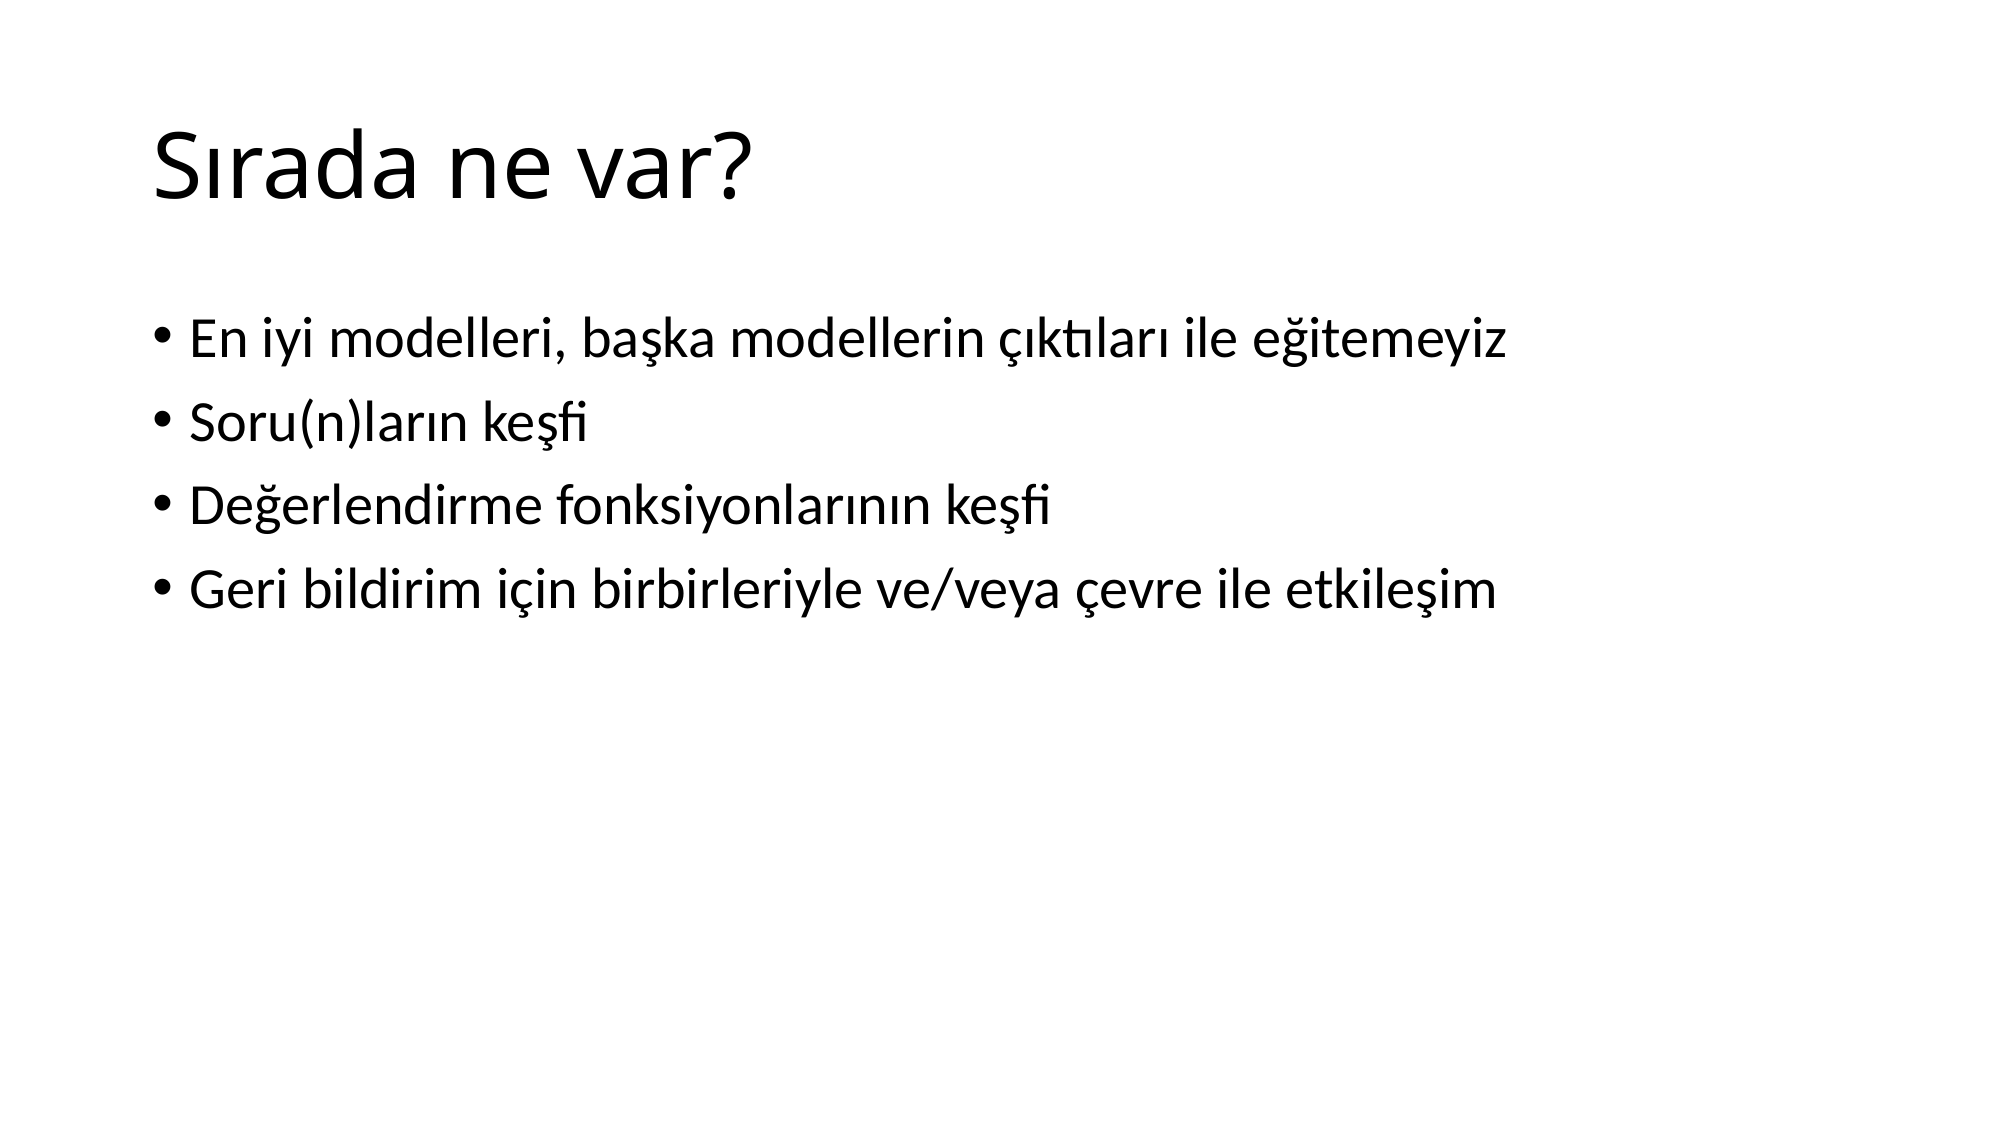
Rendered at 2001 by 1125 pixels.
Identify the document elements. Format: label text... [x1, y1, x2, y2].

list En iyi modelleri, başka modellerin çıktıları ile eğitemeyiz Soru(n)ların keşfi Değerlendirme fonksiyonlarının keşfi Geri bildirim için birbirleriyle ve/veya çevre ile etkileşim [137, 299, 1863, 1014]
title Sırada ne var? [137, 59, 1863, 278]
